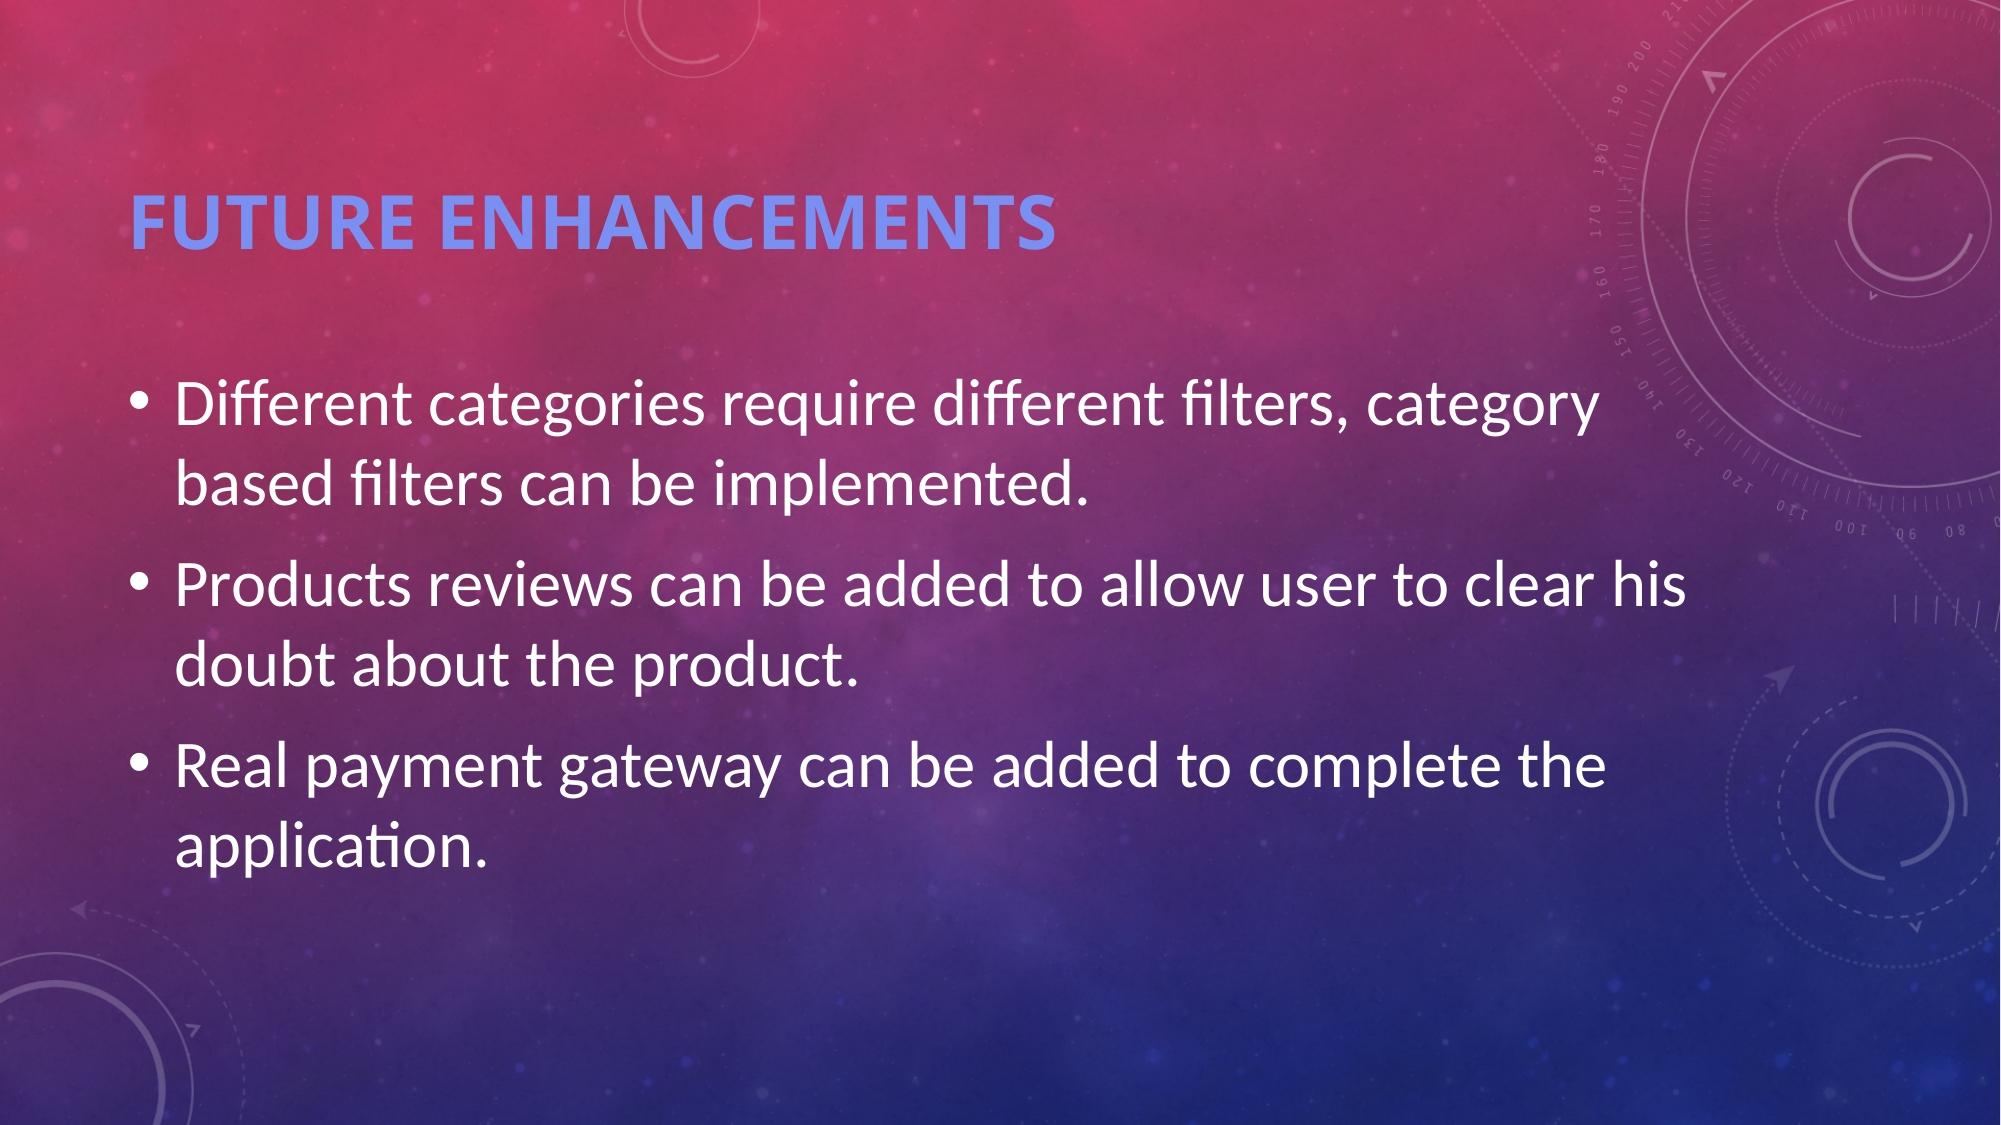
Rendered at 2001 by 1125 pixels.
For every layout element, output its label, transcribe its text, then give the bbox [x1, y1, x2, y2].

title Future ENHANCEMENTS [112, 99, 1775, 339]
list Different categories require different filters, category based filters can be implemented. Products reviews can be added to allow user to clear his doubt about the product. Real payment gateway can be added to complete the application. [112, 351, 1775, 950]
picture [0, 0, 2001, 1125]
